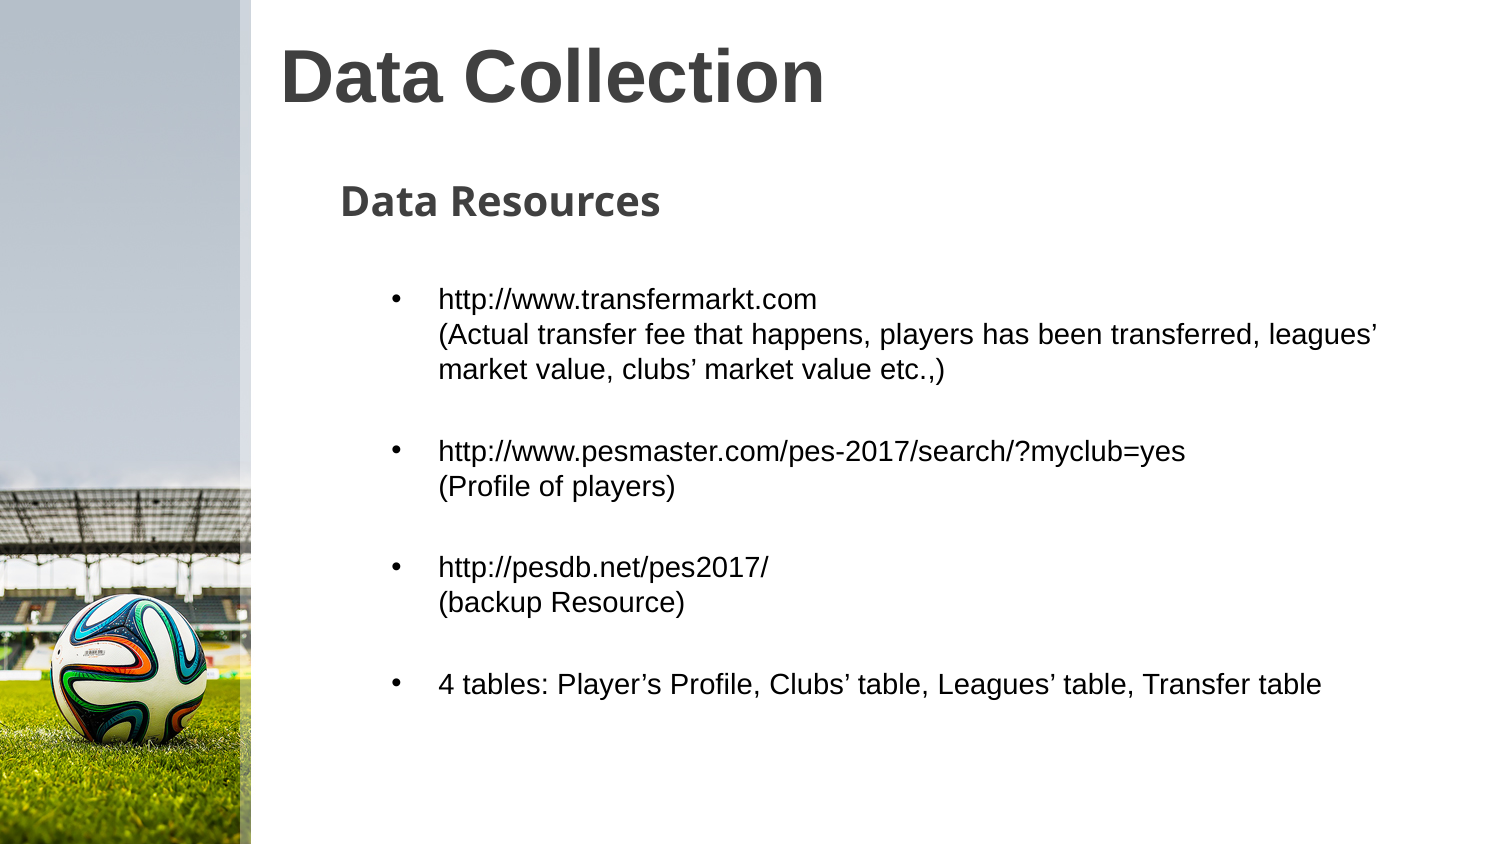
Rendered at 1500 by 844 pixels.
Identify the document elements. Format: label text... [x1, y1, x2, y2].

picture [0, 0, 1500, 844]
title Data Collection [265, 0, 1500, 146]
list http://www.transfermarkt.com (Actual transfer fee that happens, players has been transferred, leagues’ market value, clubs’ market value etc.,) http://www.pesmaster.com/pes-2017/search/?myclub=yes (Profile of players) http://pesdb.net/pes2017/ (backup Resource) 4 tables: Player’s Profile, Clubs’ table, Leagues’ table, Transfer table [326, 273, 1461, 765]
list Data Resources [324, 161, 1459, 238]
